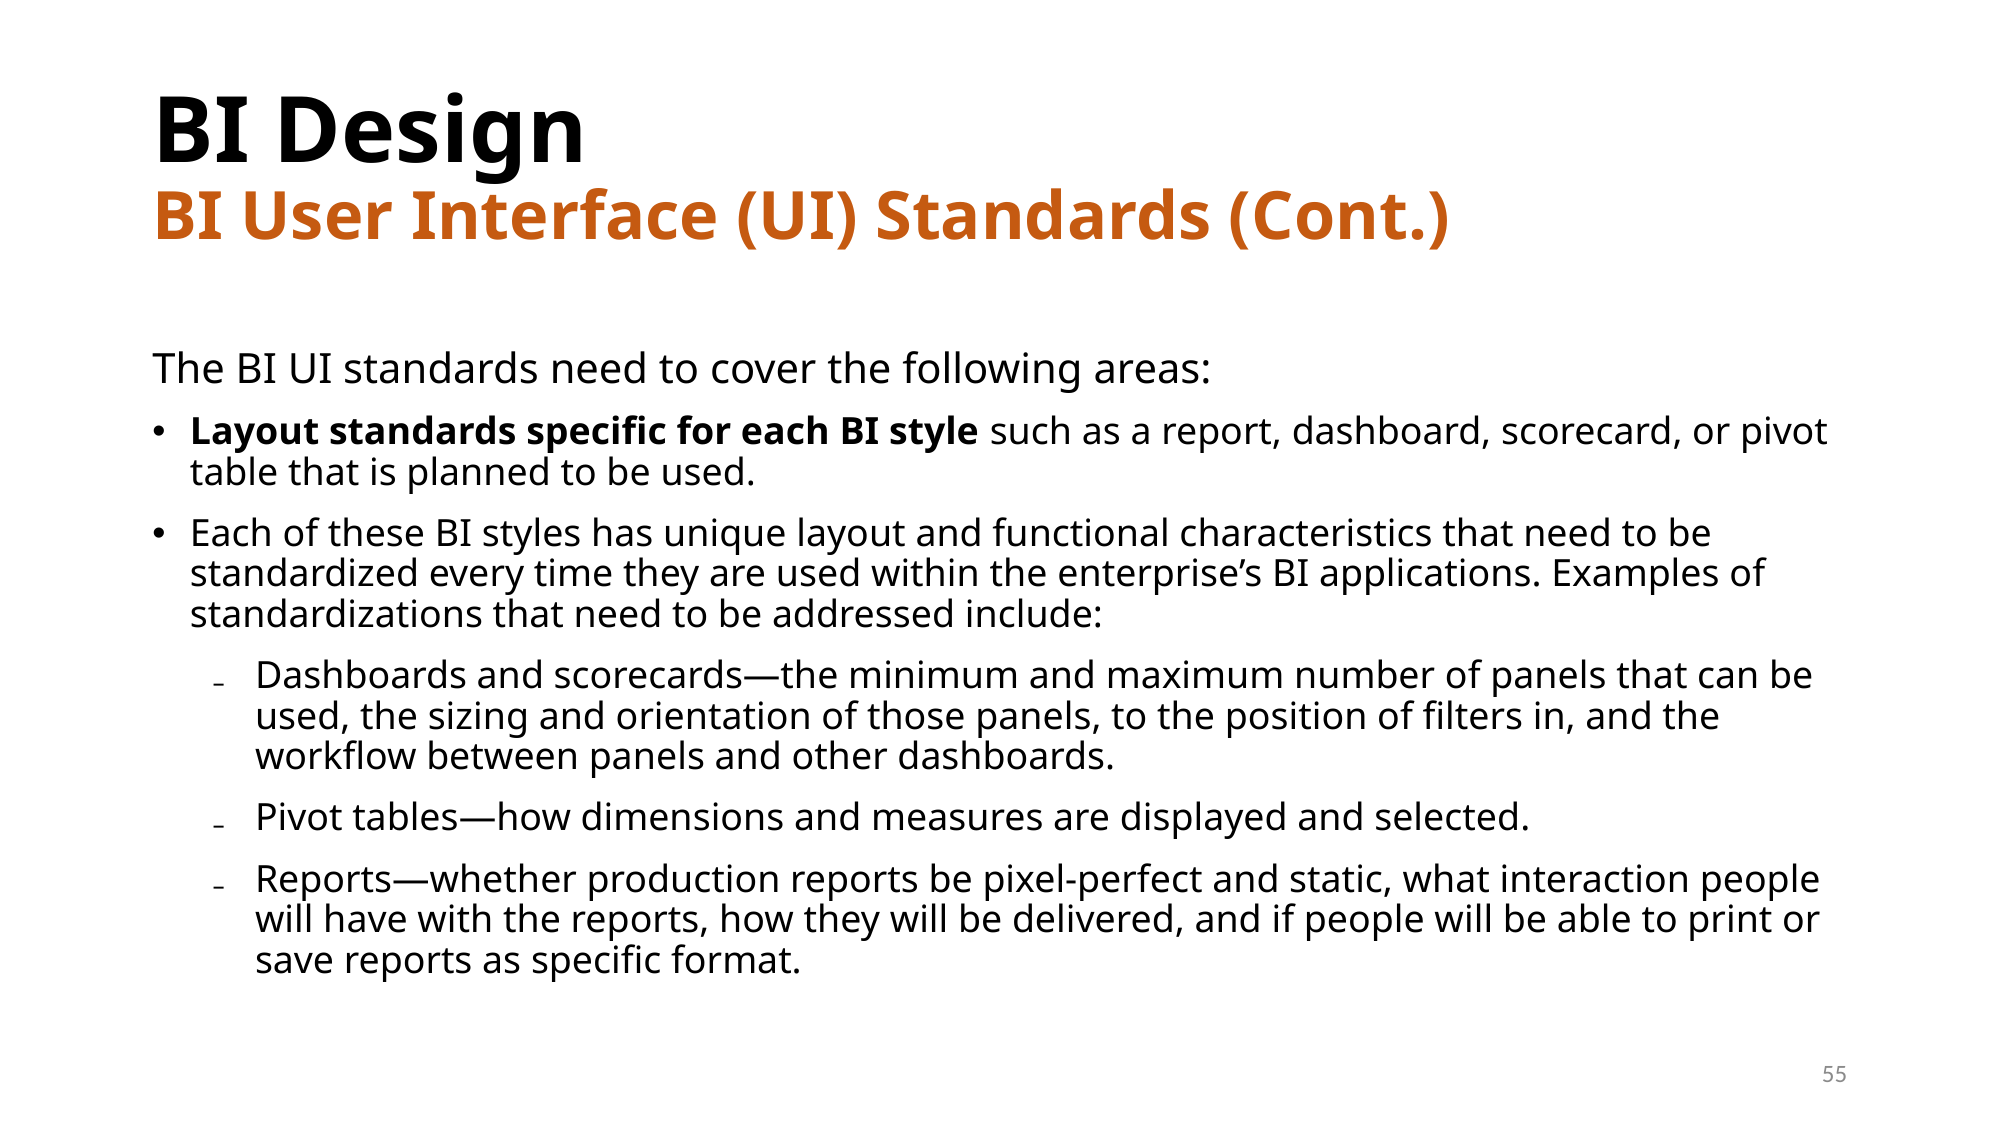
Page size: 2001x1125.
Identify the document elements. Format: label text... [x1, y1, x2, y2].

slide_number 55 [1412, 1042, 1863, 1103]
list The BI UI standards need to cover the following areas: Layout standards specific for each BI style such as a report, dashboard, scorecard, or pivot table that is planned to be used. Each of these BI styles has unique layout and functional characteristics that need to be standardized every time they are used within the enterprise’s BI applications. Examples of standardizations that need to be addressed include: Dashboards and scorecards—the minimum and maximum number of panels that can be used, the sizing and orientation of those panels, to the position of filters in, and the workflow between panels and other dashboards. Pivot tables—how dimensions and measures are displayed and selected. Reports—whether production reports be pixel-perfect and static, what interaction people will have with the reports, how they will be delivered, and if people will be able to print or save reports as specific format. [137, 308, 1863, 1023]
title BI Design BI User Interface (UI) Standards (Cont.) [137, 59, 1863, 278]
